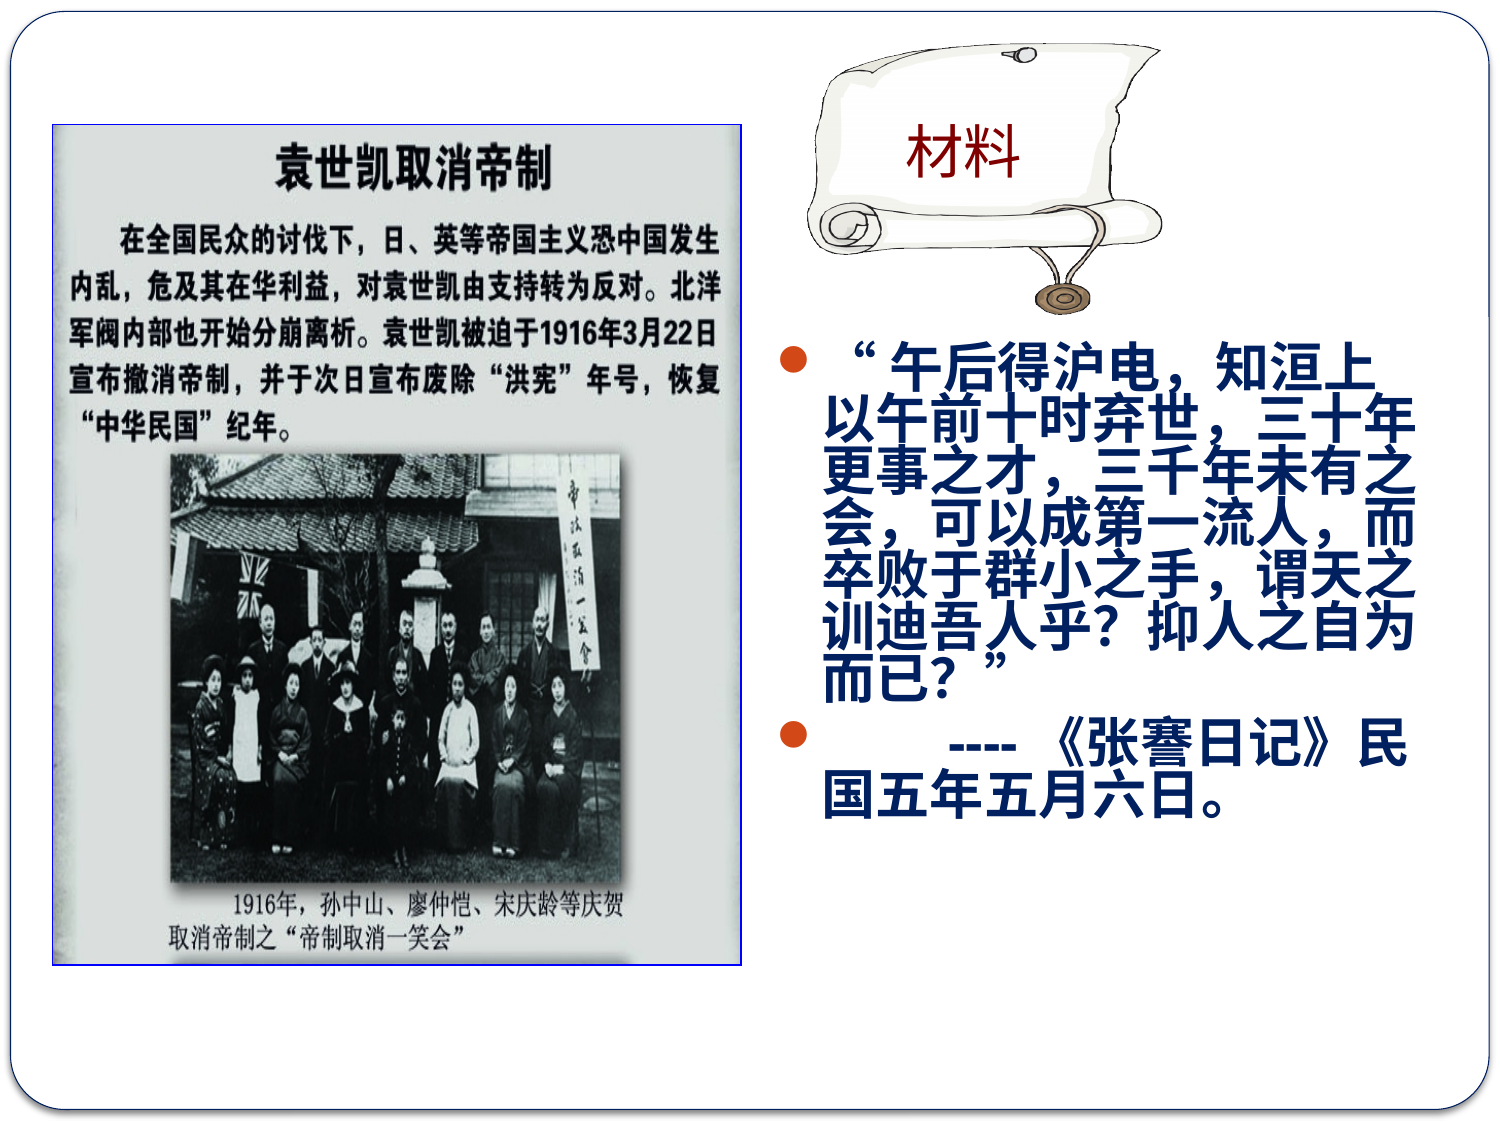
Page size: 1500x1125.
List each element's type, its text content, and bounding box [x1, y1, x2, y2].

list “午后得沪电，知洹上以午前十时弃世，三十年更事之才，三千年未有之会，可以成第一流人，而卒败于群小之手，谓天之训迪吾人乎？抑人之自为而已？” ----《张謇日记》民国五年五月六日。 [761, 338, 1435, 894]
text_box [726, 42, 1202, 315]
picture [52, 125, 741, 965]
